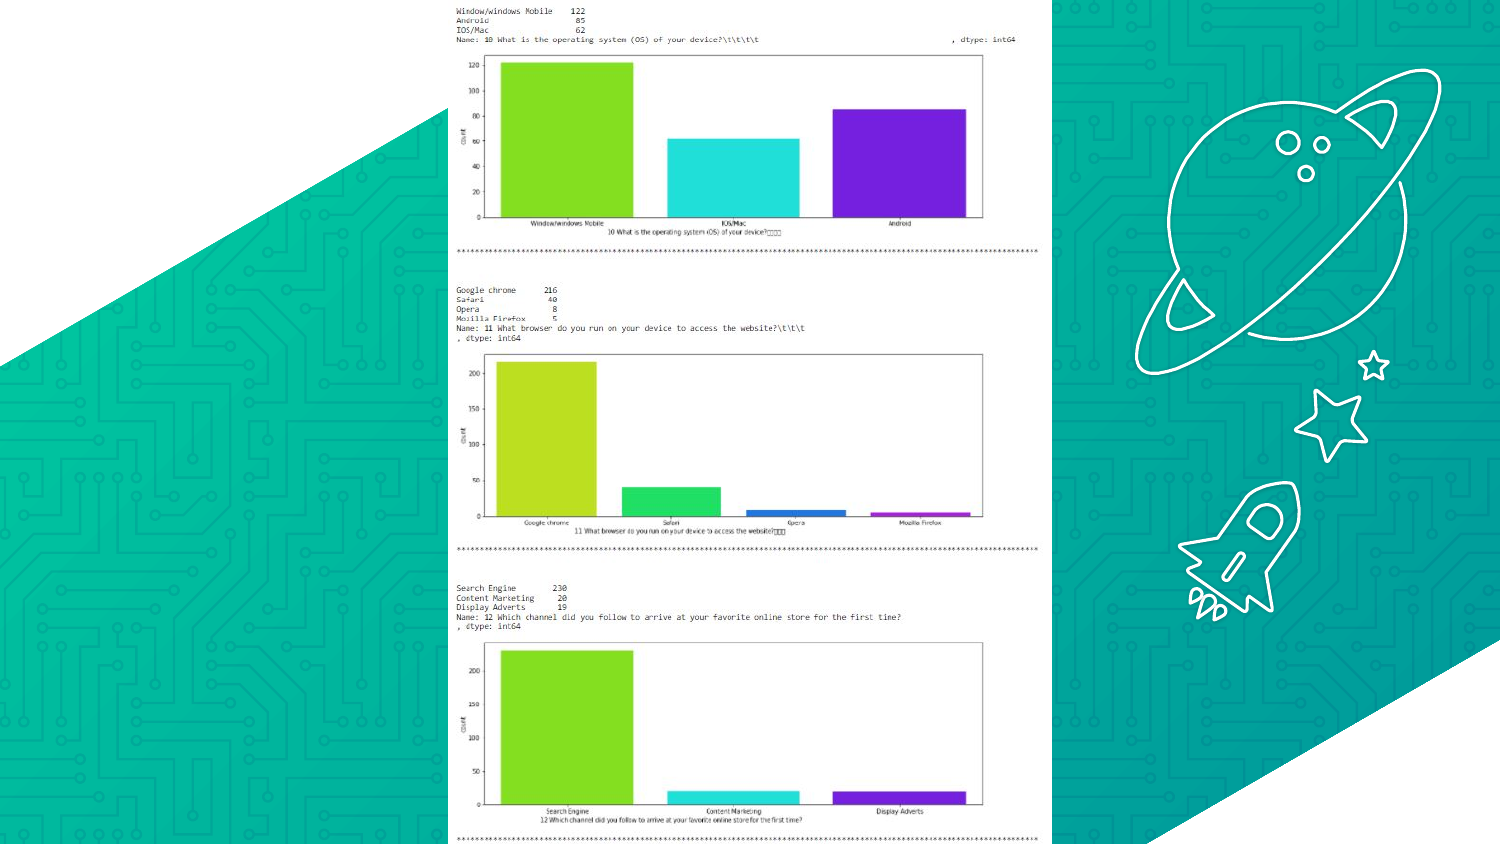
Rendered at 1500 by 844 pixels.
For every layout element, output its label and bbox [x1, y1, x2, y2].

text_box [1181, 489, 1307, 615]
picture [448, 0, 1052, 844]
text_box [1136, 70, 1440, 374]
